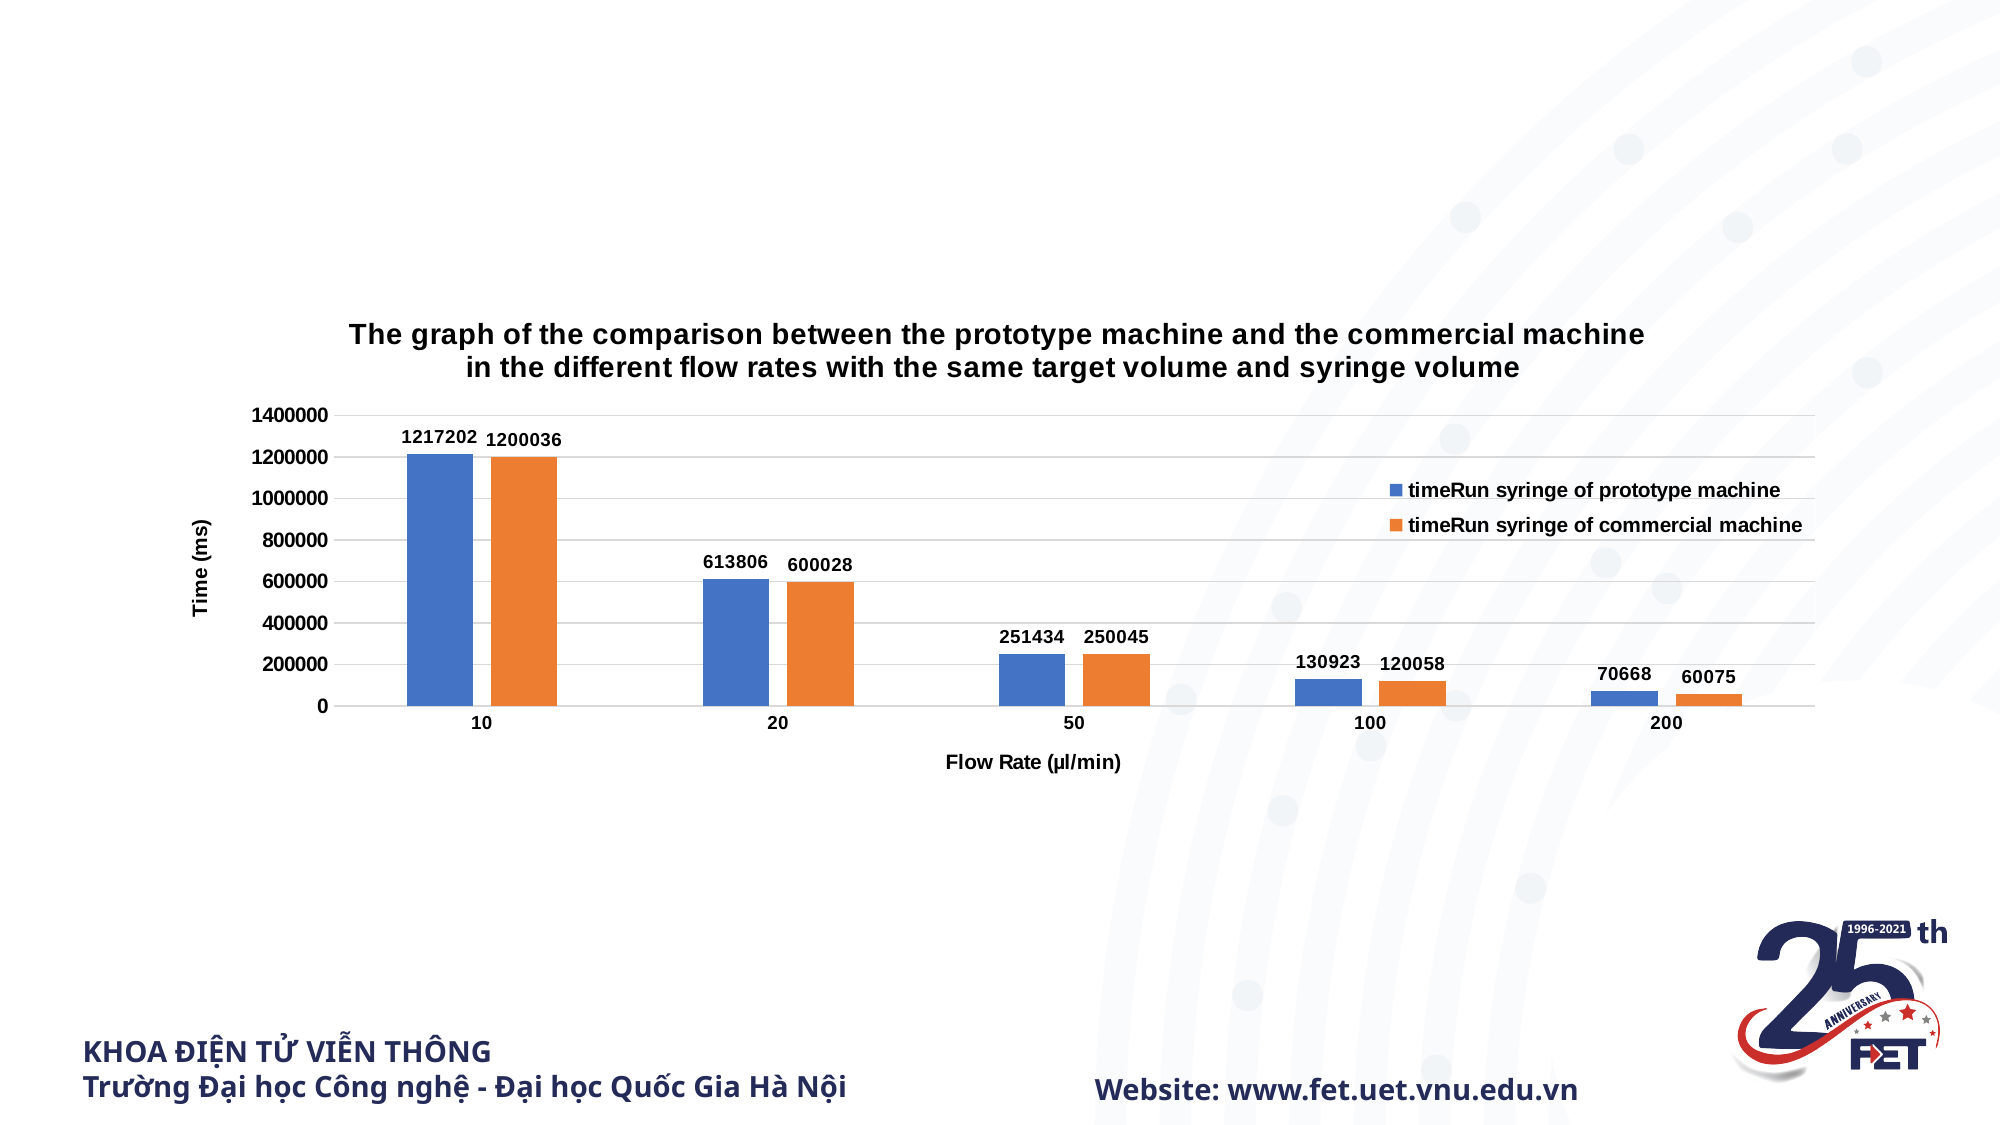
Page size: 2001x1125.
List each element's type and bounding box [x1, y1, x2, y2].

picture [1677, 878, 2001, 1112]
chart [162, 290, 1833, 809]
